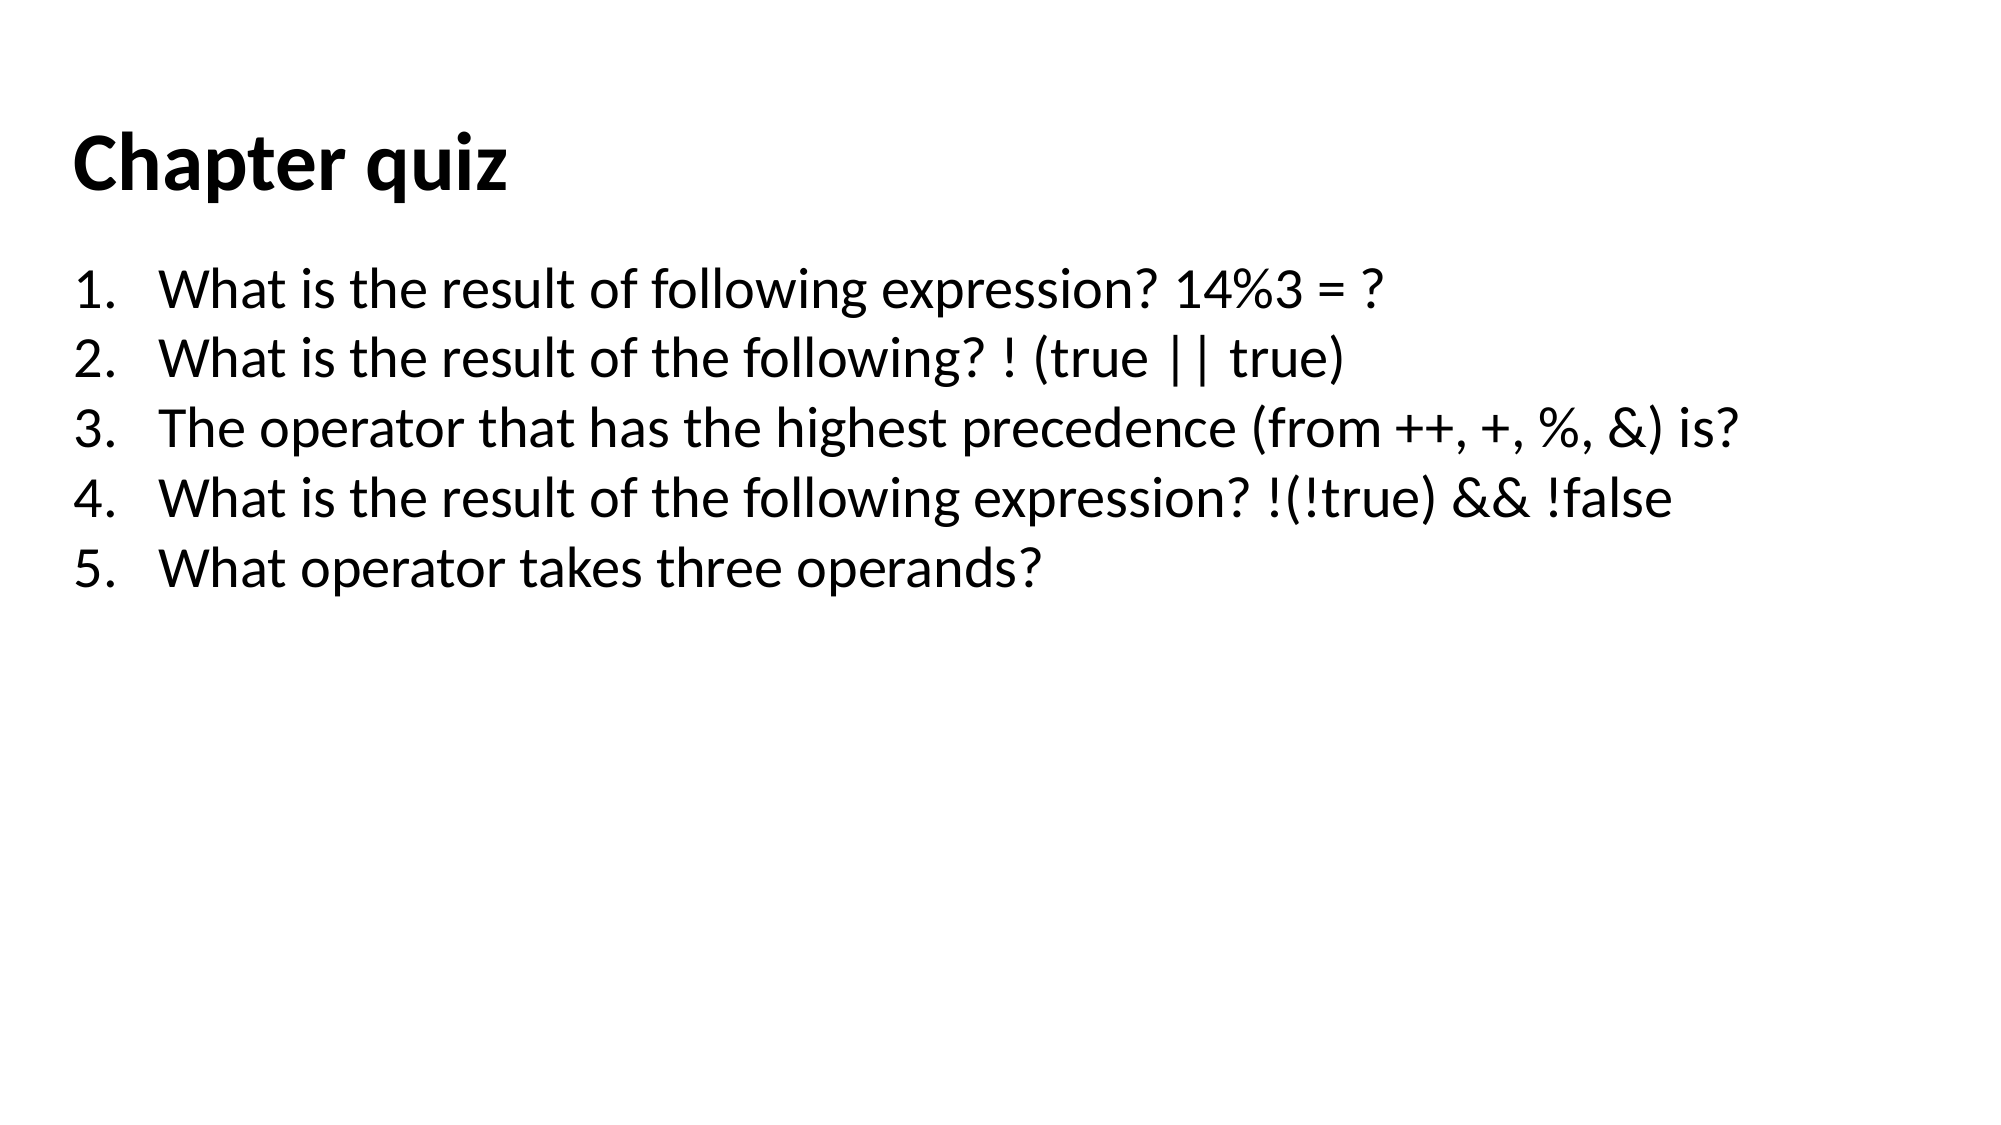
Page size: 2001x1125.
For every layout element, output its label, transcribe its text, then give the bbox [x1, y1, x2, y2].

text_box What is the result of following expression? 14%3 = ? (2) What is the result of the following? ! (true || true) (false) The operator that has the highest precedence (from ++, +, %, &) is? (++) What is the result of the following expression? !(!true) && !false (true) What operator takes three operands? (ternary) [0, 242, 2000, 607]
text_box Chapter quiz [0, 0, 2000, 215]
